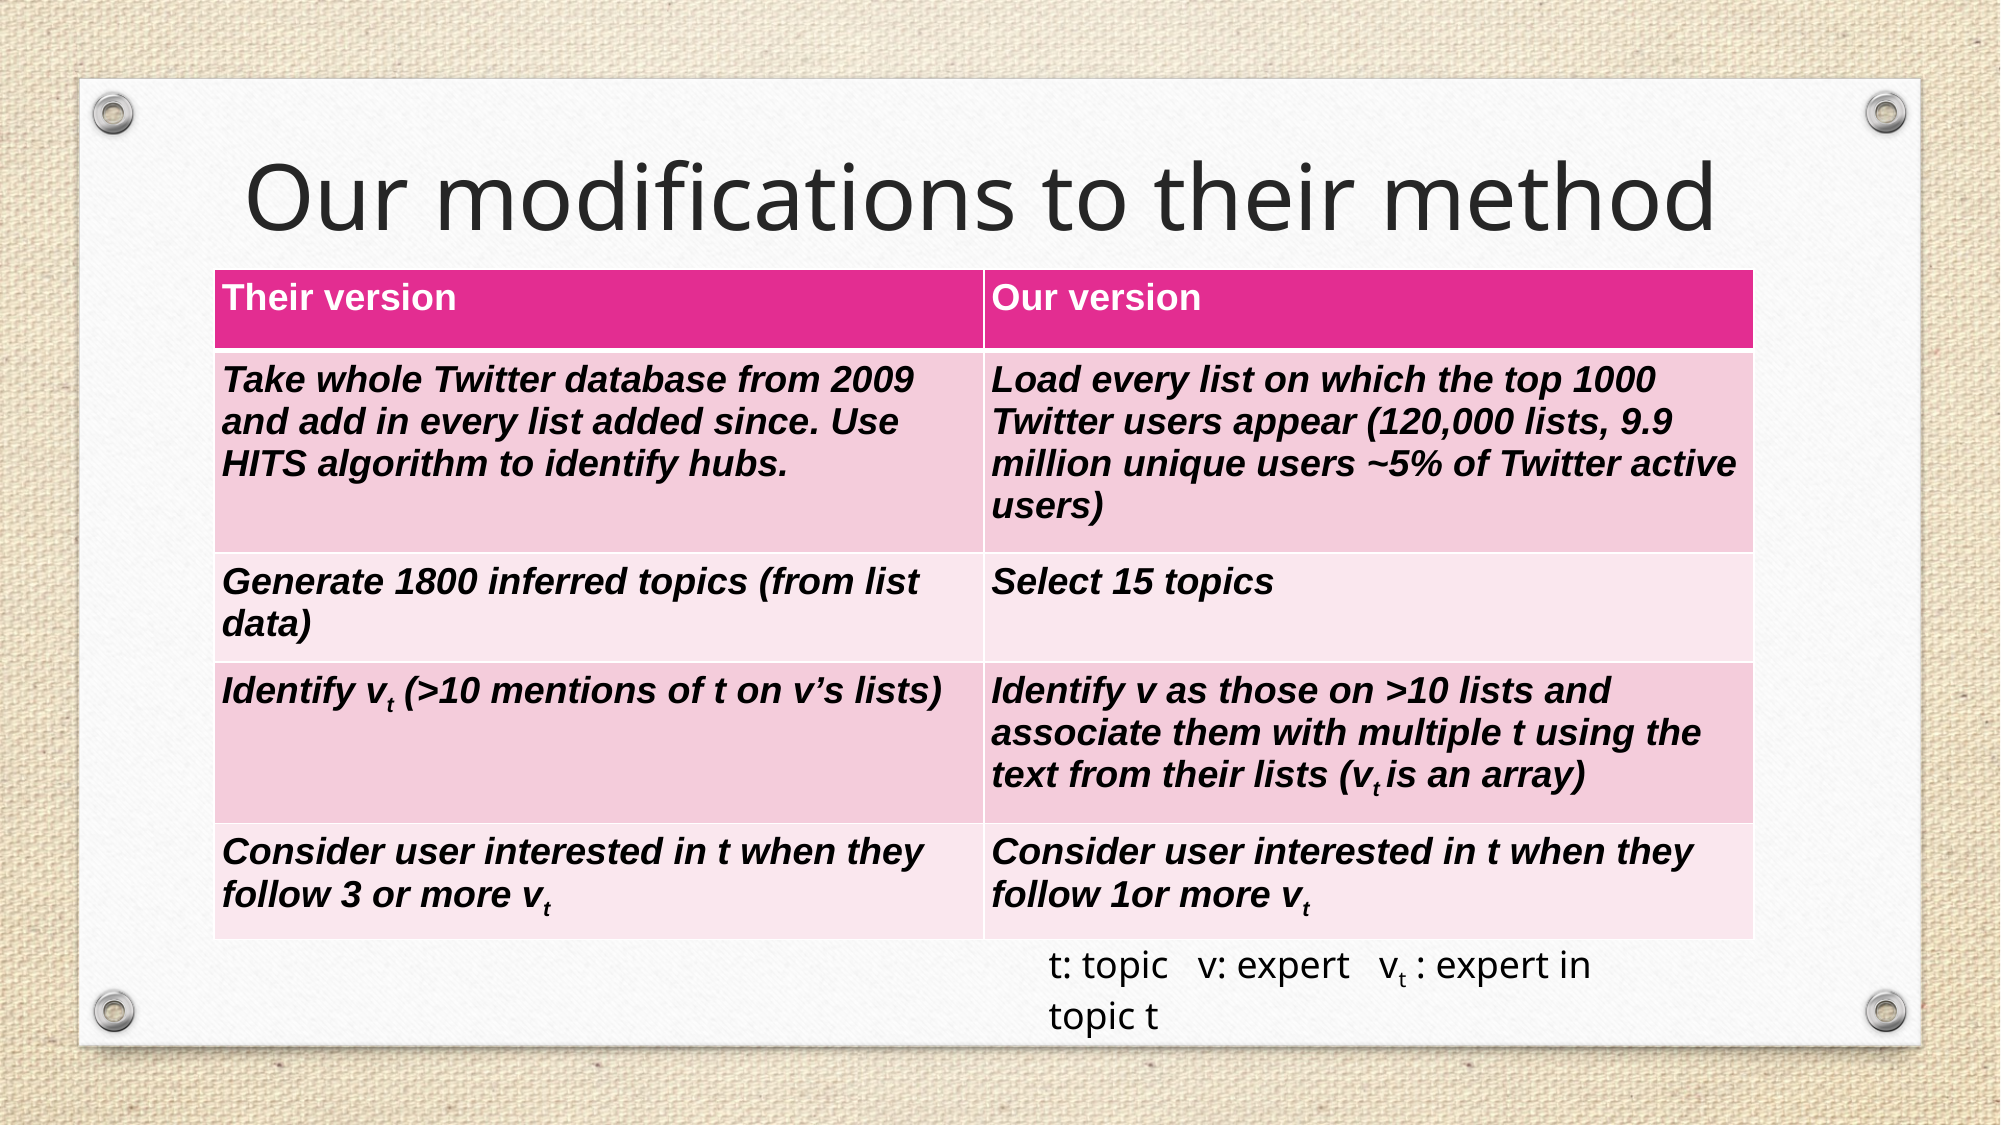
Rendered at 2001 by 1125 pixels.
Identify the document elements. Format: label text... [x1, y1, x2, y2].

table_cell Consider user interested in t when they follow 3 or more vt [215, 824, 983, 939]
table_cell Identify v as those on >10 lists and associate them with multiple t using the text from their lists (vt is an array) [985, 663, 1753, 823]
title Our modifications to their method [193, 86, 1771, 302]
picture [0, 0, 2001, 1125]
table_cell Consider user interested in t when they follow 1or more vt [985, 824, 1753, 939]
table_cell Take whole Twitter database from 2009 and add in every list added since. Use HITS algorithm to identify hubs. [215, 353, 983, 552]
table_header Their version [215, 270, 983, 348]
table_header Our version [985, 270, 1753, 348]
table_cell Load every list on which the top 1000 Twitter users appear (120,000 lists, 9.9 million unique users ~5% of Twitter active users) [985, 353, 1753, 552]
text_box t: topic v: expert vt : expert in topic t [1041, 933, 1693, 1045]
table_cell Identify vt (>10 mentions of t on v’s lists) [215, 663, 983, 823]
table_cell Generate 1800 inferred topics (from list data) [215, 554, 983, 661]
table_cell Select 15 topics [985, 554, 1753, 661]
